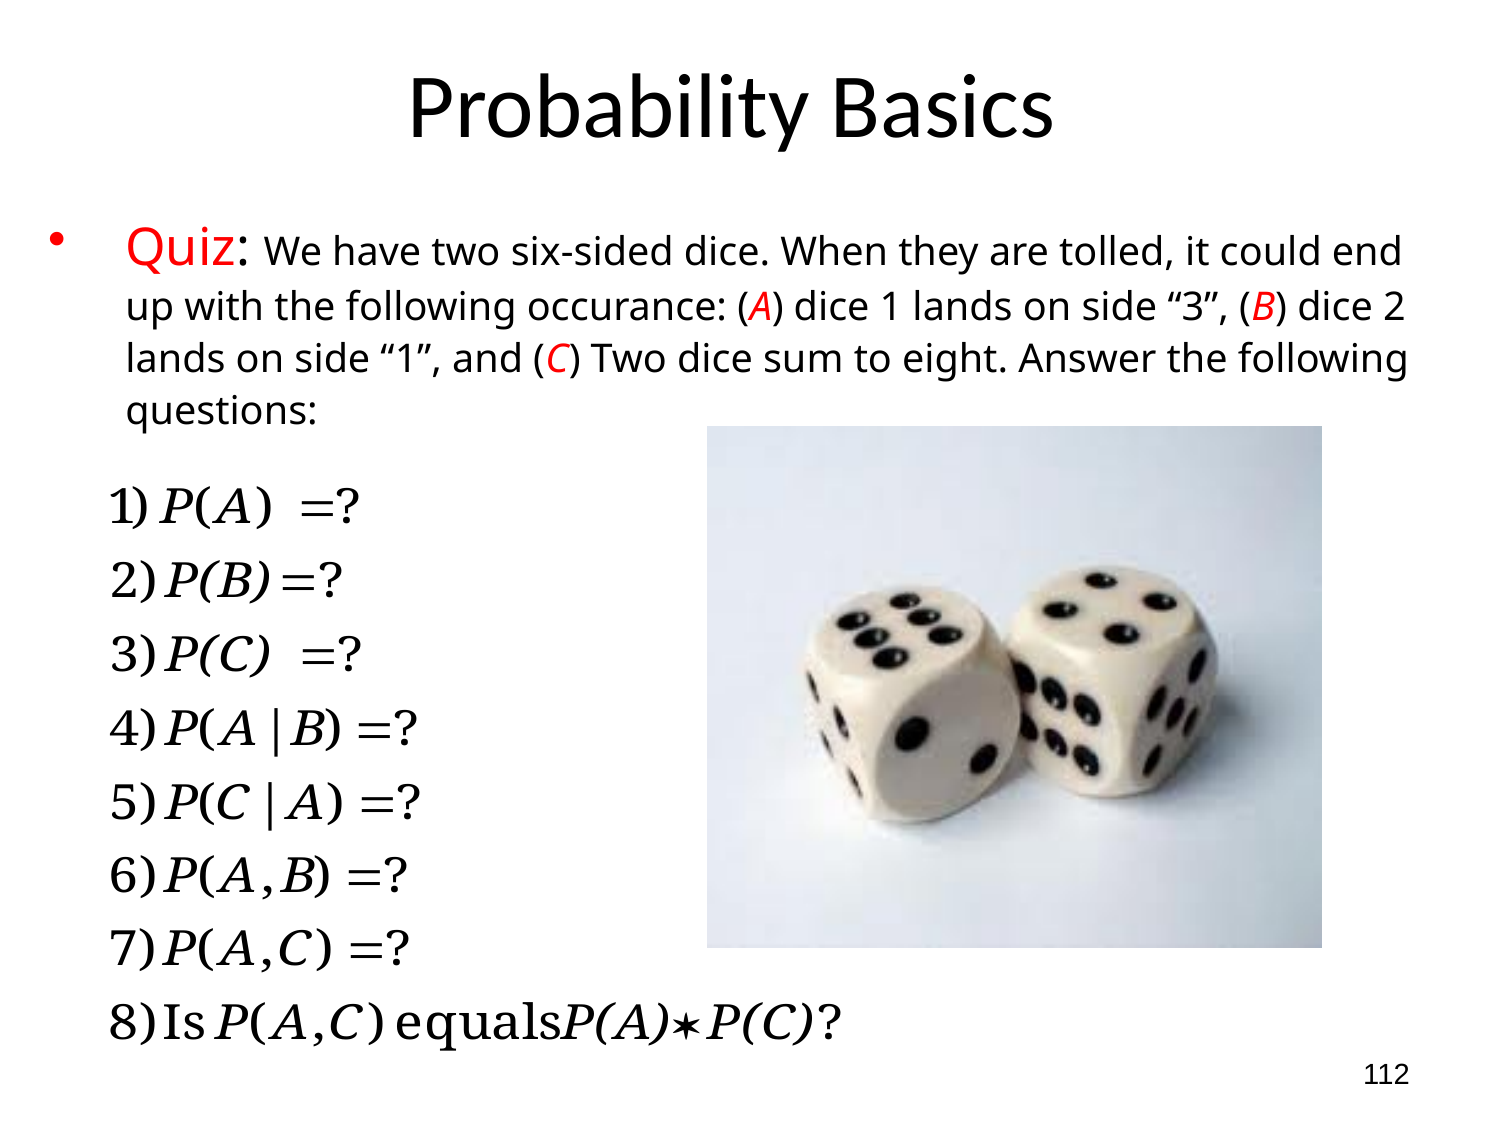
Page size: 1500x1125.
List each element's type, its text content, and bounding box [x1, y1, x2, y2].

title Probability Basics [65, 7, 1500, 195]
picture [707, 426, 1322, 948]
text_box Quiz: We have two six-sided dice. When they are tolled, it could end up with the following occurance: (A) dice 1 lands on side “3”, (B) dice 2 lands on side “1”, and (C) Two dice sum to eight. Answer the following questions: [33, 199, 1456, 1039]
slide_number 112 [1074, 1042, 1425, 1103]
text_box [101, 479, 851, 1063]
